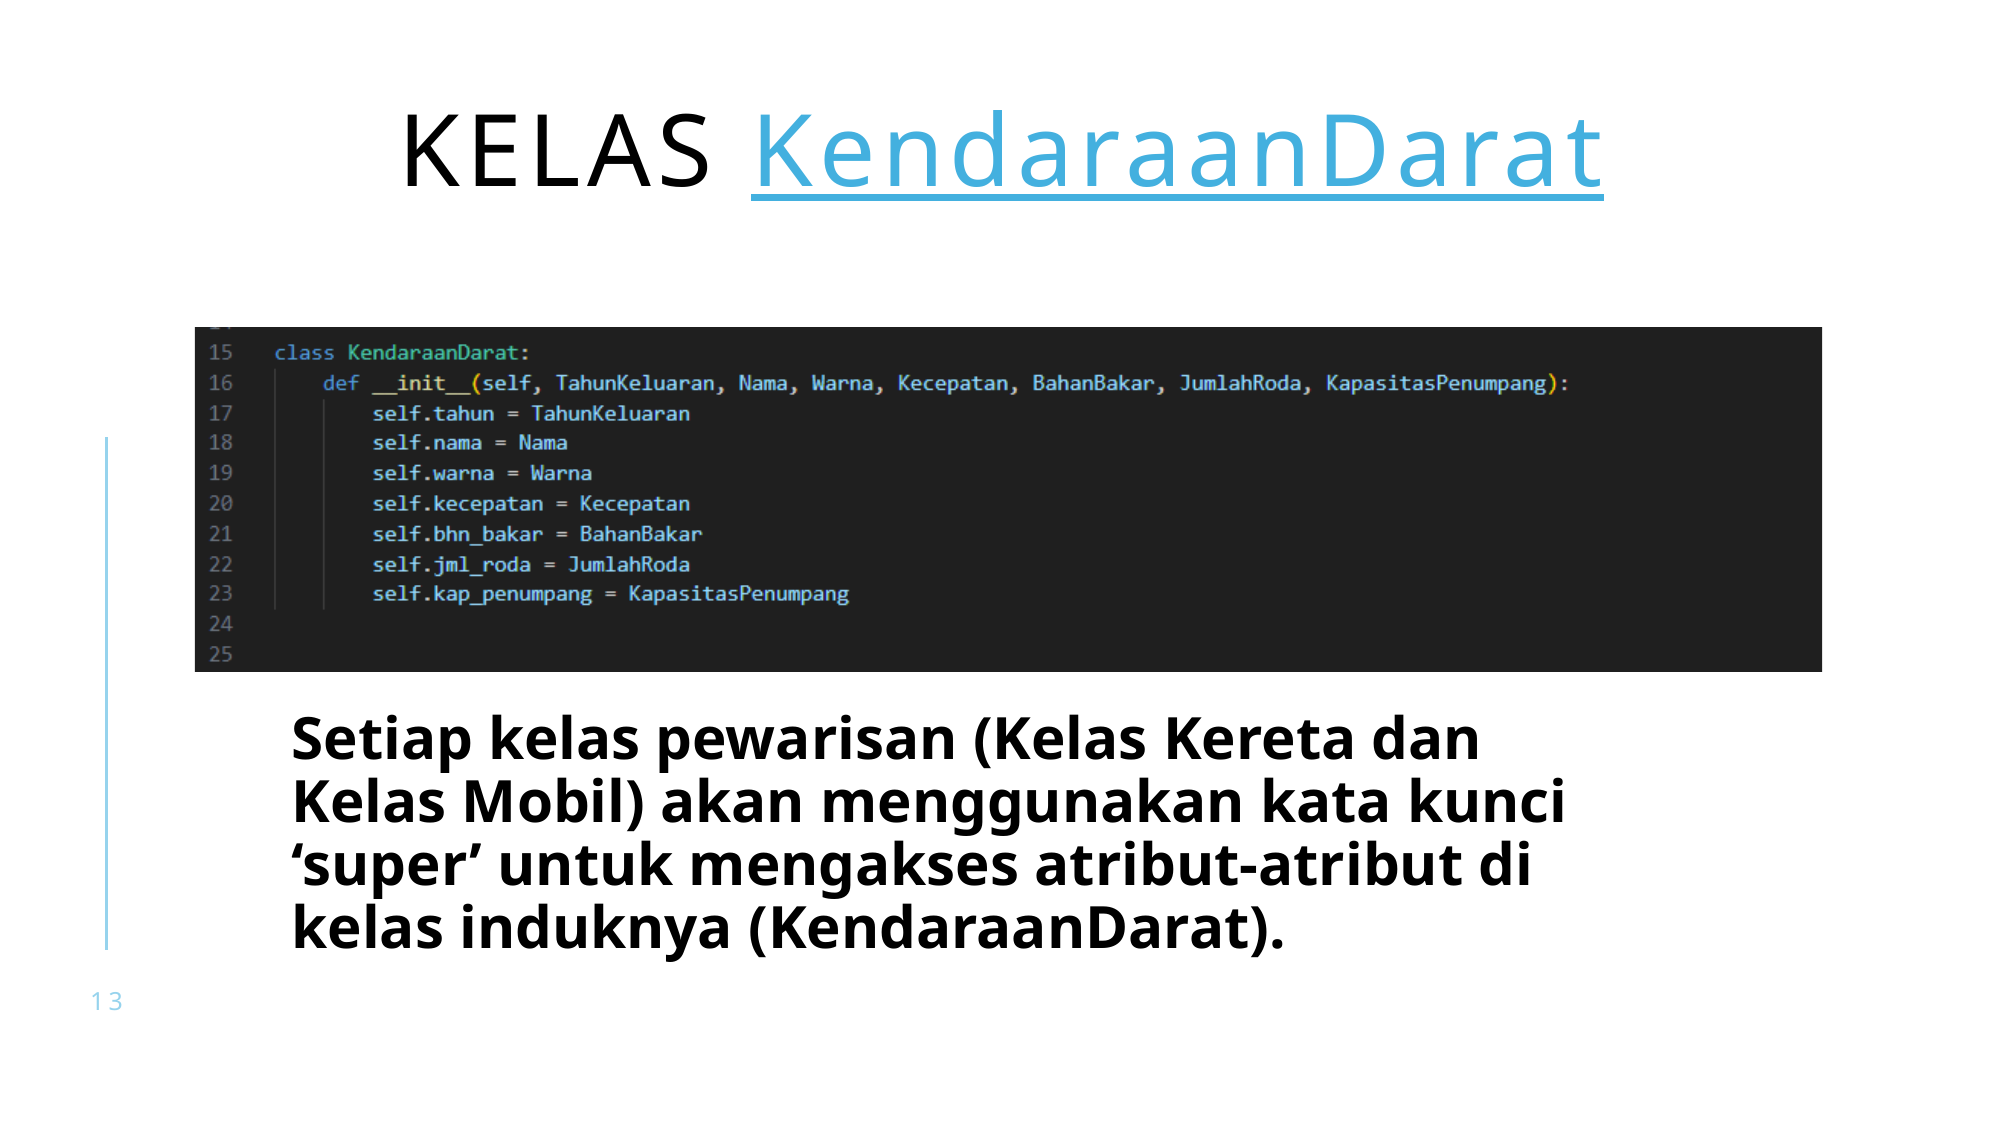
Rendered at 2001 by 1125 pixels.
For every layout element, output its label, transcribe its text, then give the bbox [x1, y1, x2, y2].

title Kelas KendaraanDarat [195, 99, 1808, 250]
picture [194, 327, 1823, 672]
slide_number 13 [68, 987, 144, 1018]
list Setiap kelas pewarisan (Kelas Kereta dan Kelas Mobil) akan menggunakan kata kunci ‘super’ untuk mengakses atribut-atribut di kelas induknya (KendaraanDarat). [291, 709, 1611, 988]
